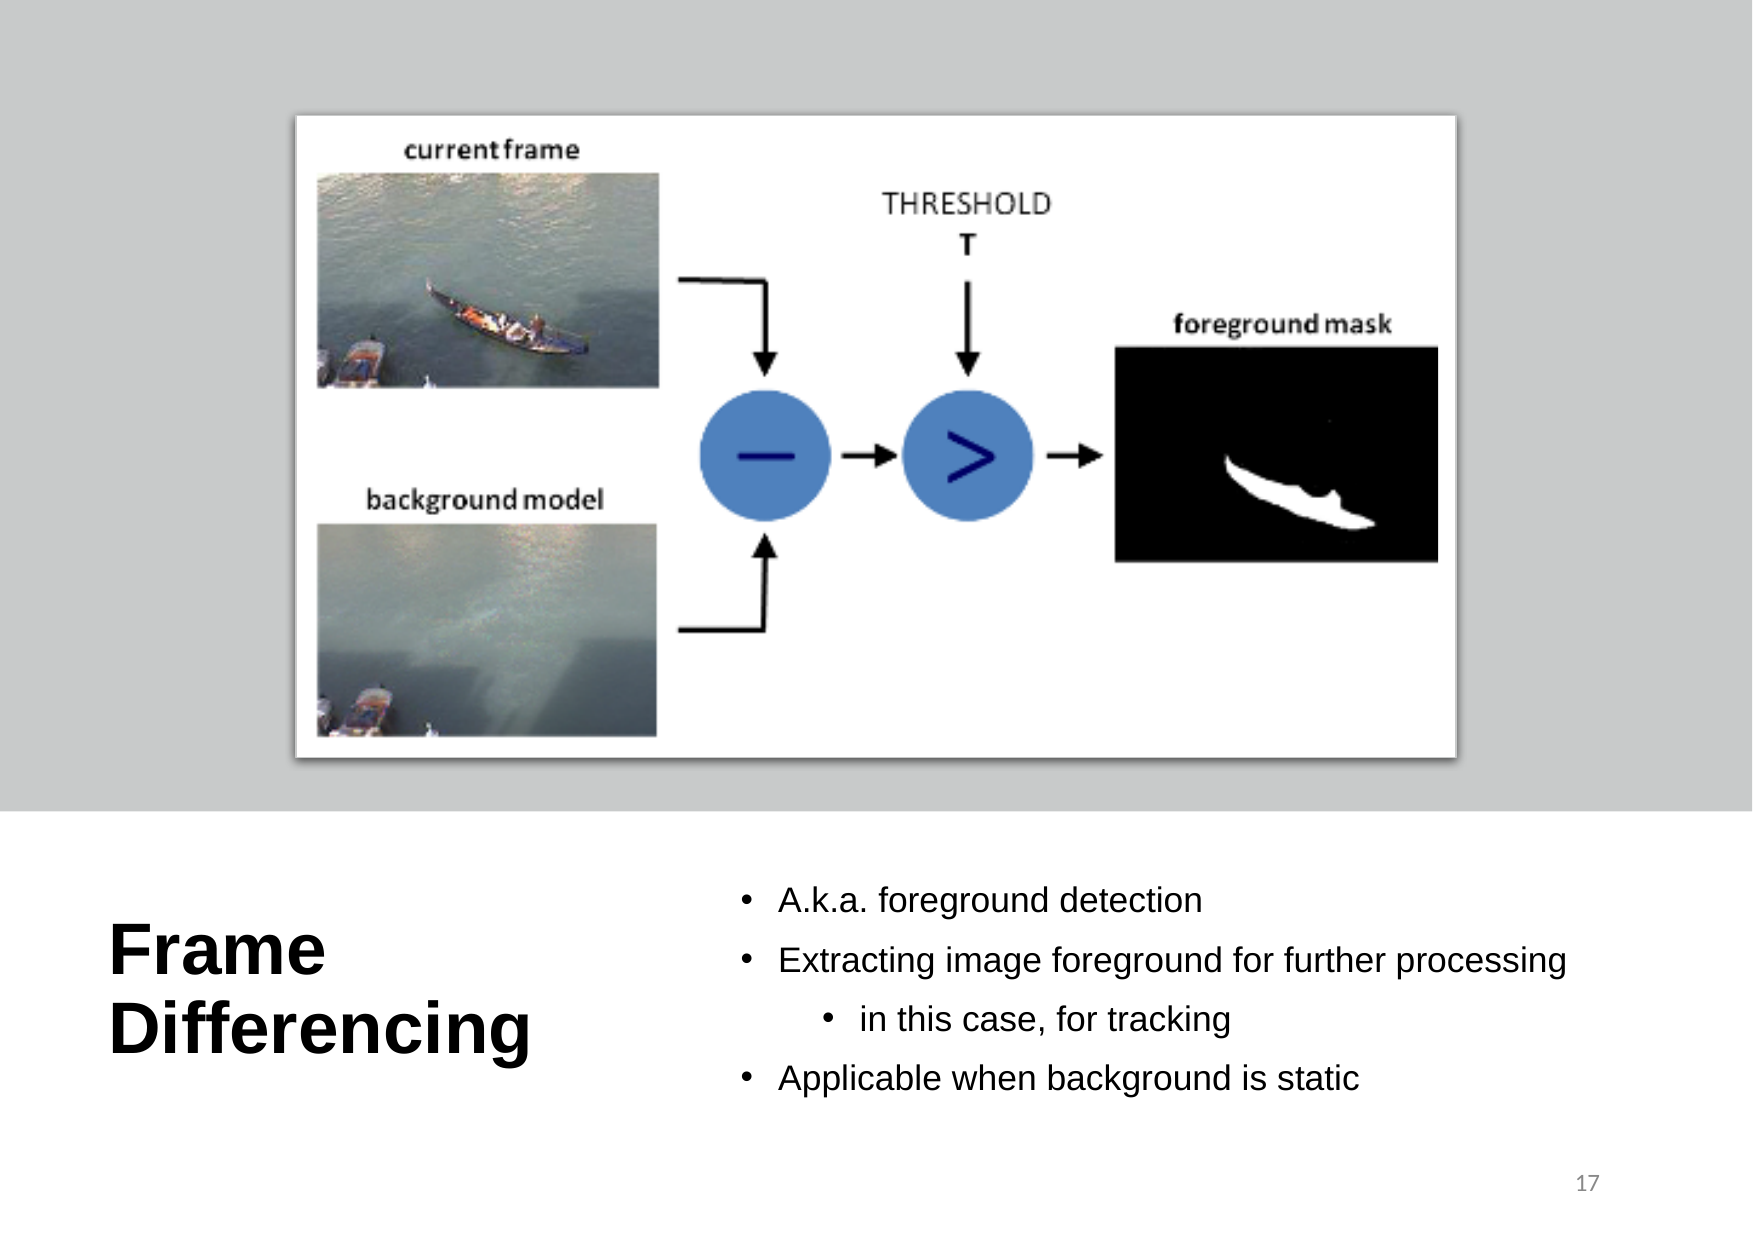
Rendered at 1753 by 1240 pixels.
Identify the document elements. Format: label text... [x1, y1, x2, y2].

text_box Frame Differencing [93, 845, 623, 1136]
text_box [0, 0, 1753, 814]
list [313, 135, 1439, 740]
list A.k.a. foreground detection Extracting image foreground for further processing in this case, for tracking Applicable when background is static [699, 845, 1659, 1136]
slide_number 17 [1559, 1148, 1659, 1215]
text_box [294, 114, 1458, 760]
